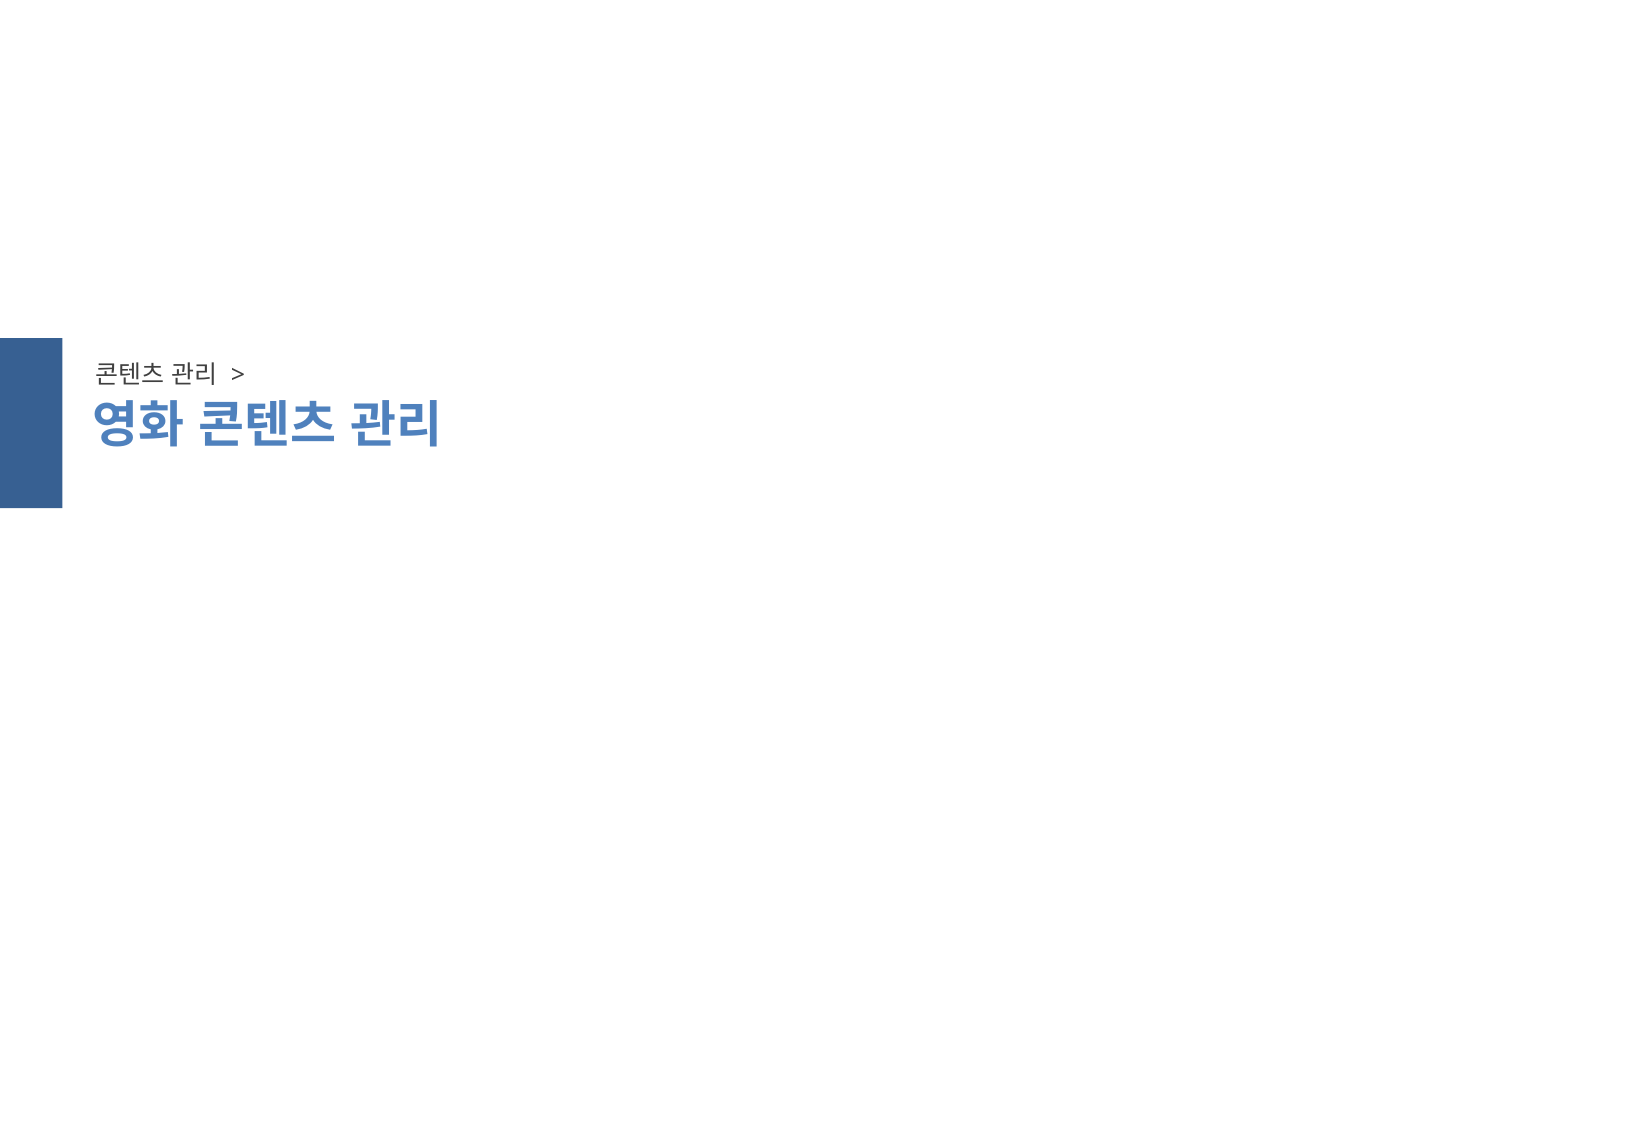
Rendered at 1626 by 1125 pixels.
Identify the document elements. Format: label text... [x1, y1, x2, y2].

text_box [0, 338, 63, 509]
text_box 영화 콘텐츠 관리 [78, 385, 532, 460]
text_box 콘텐츠 관리 > [81, 351, 351, 397]
